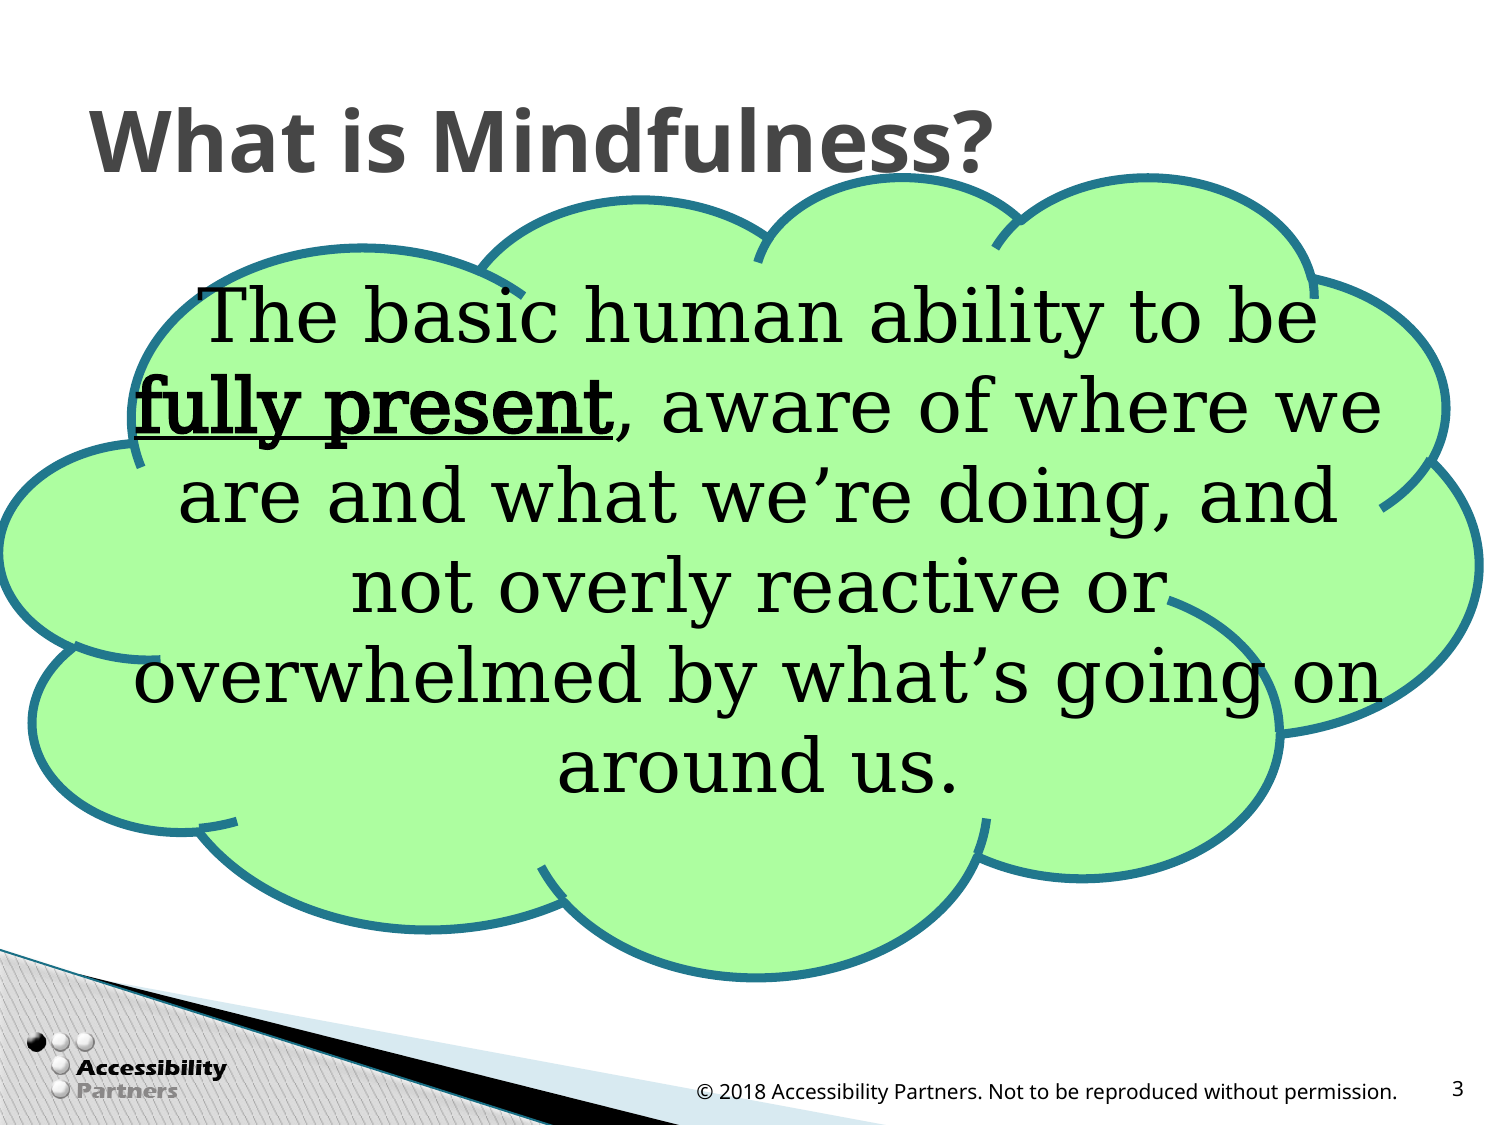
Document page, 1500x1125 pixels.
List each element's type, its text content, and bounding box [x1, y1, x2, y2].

list The basic human ability to be fully present, aware of where we are and what we’re doing, and not overly reactive or overwhelmed by what’s going on around us. [74, 203, 1426, 947]
picture [24, 1030, 229, 1100]
text_box [0, 452, 74, 805]
text_box [613, 947, 899, 983]
footer © 2018 Accessibility Partners. Not to be reproduced without permission. [537, 1051, 1413, 1112]
text_box [1426, 339, 1484, 681]
title What is Mindfulness? [75, 45, 1425, 233]
slide_number 3 [1418, 1051, 1479, 1112]
